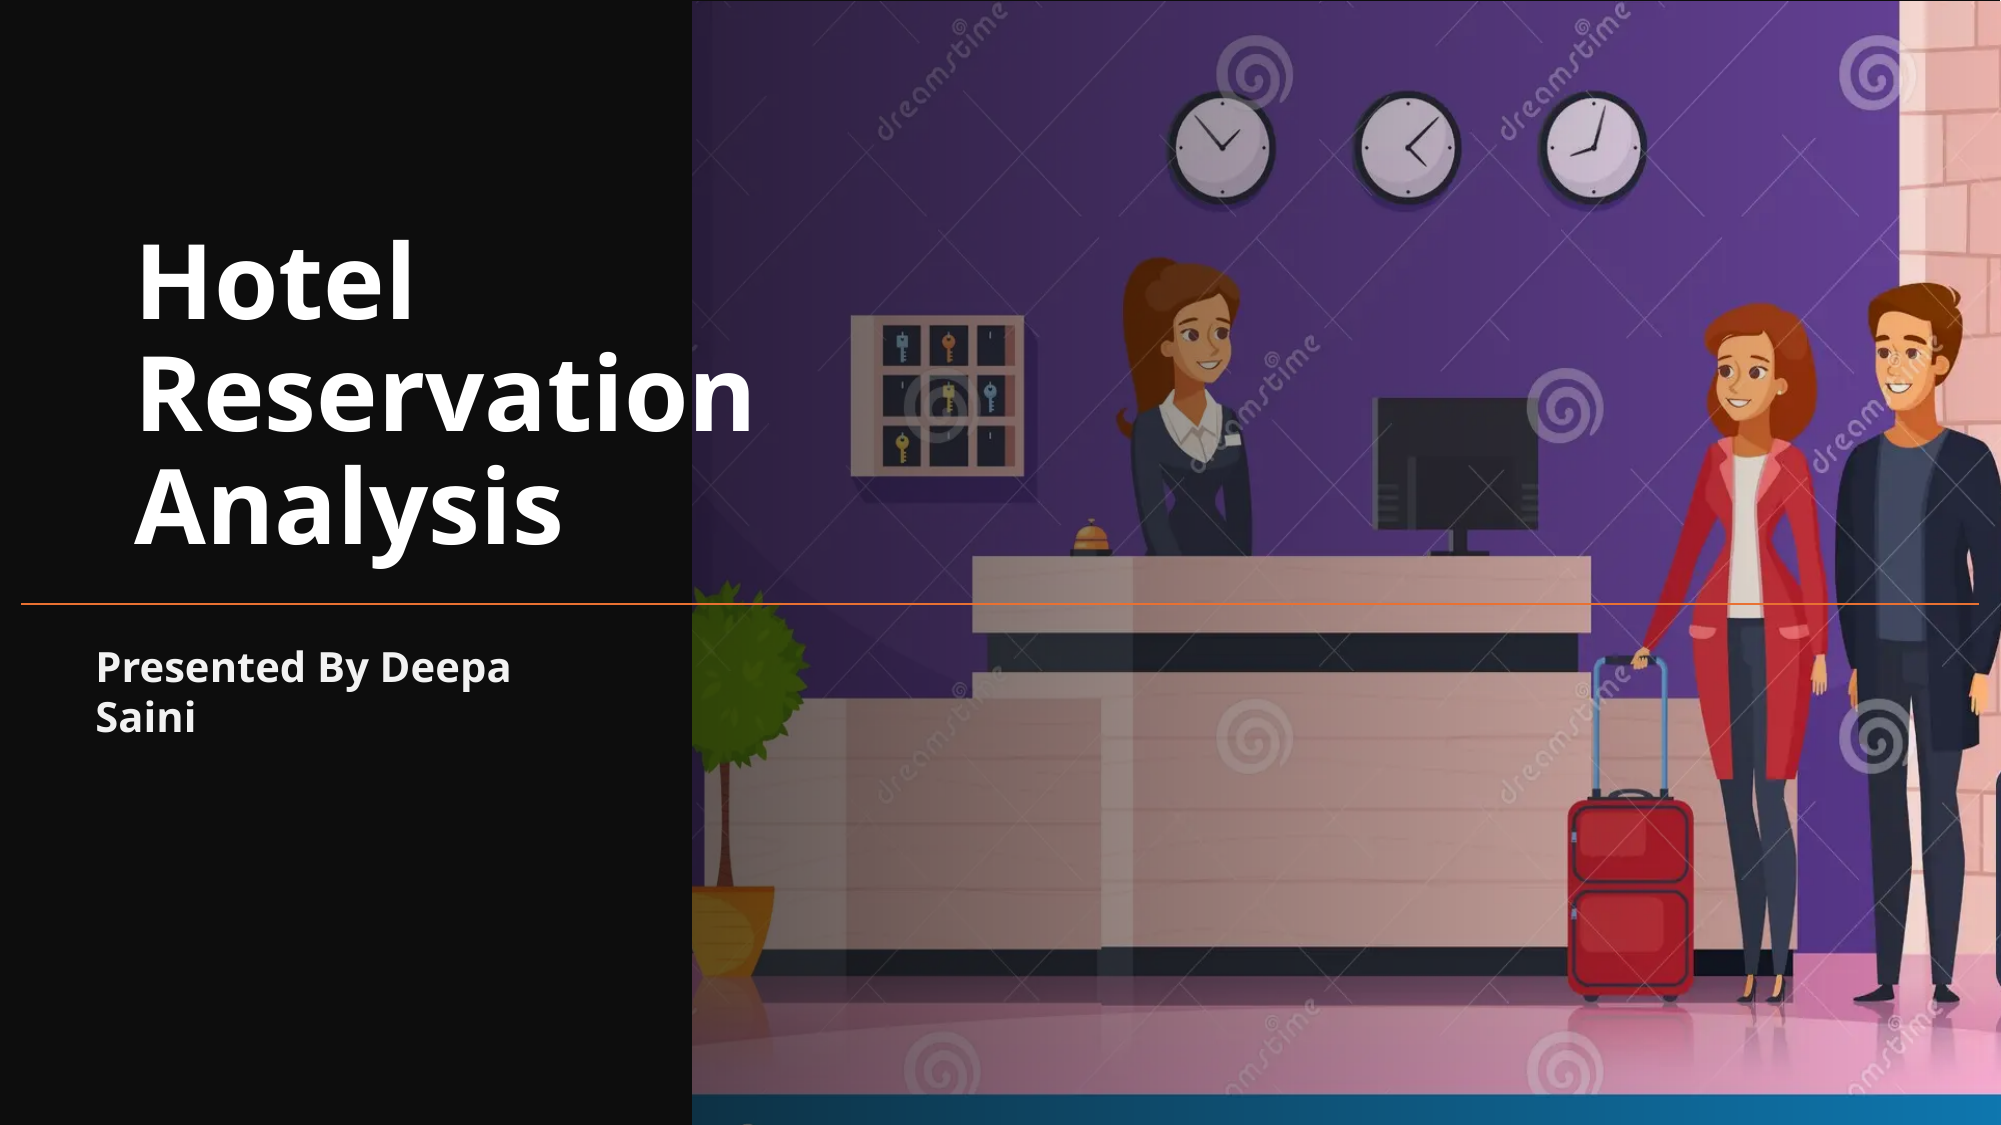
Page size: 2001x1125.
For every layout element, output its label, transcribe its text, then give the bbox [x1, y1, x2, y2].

picture [691, 0, 2001, 1125]
text_box Presented By Deepa Saini [80, 633, 633, 748]
text_box [0, 0, 691, 1125]
title Hotel Reservation Analysis [119, 182, 691, 575]
